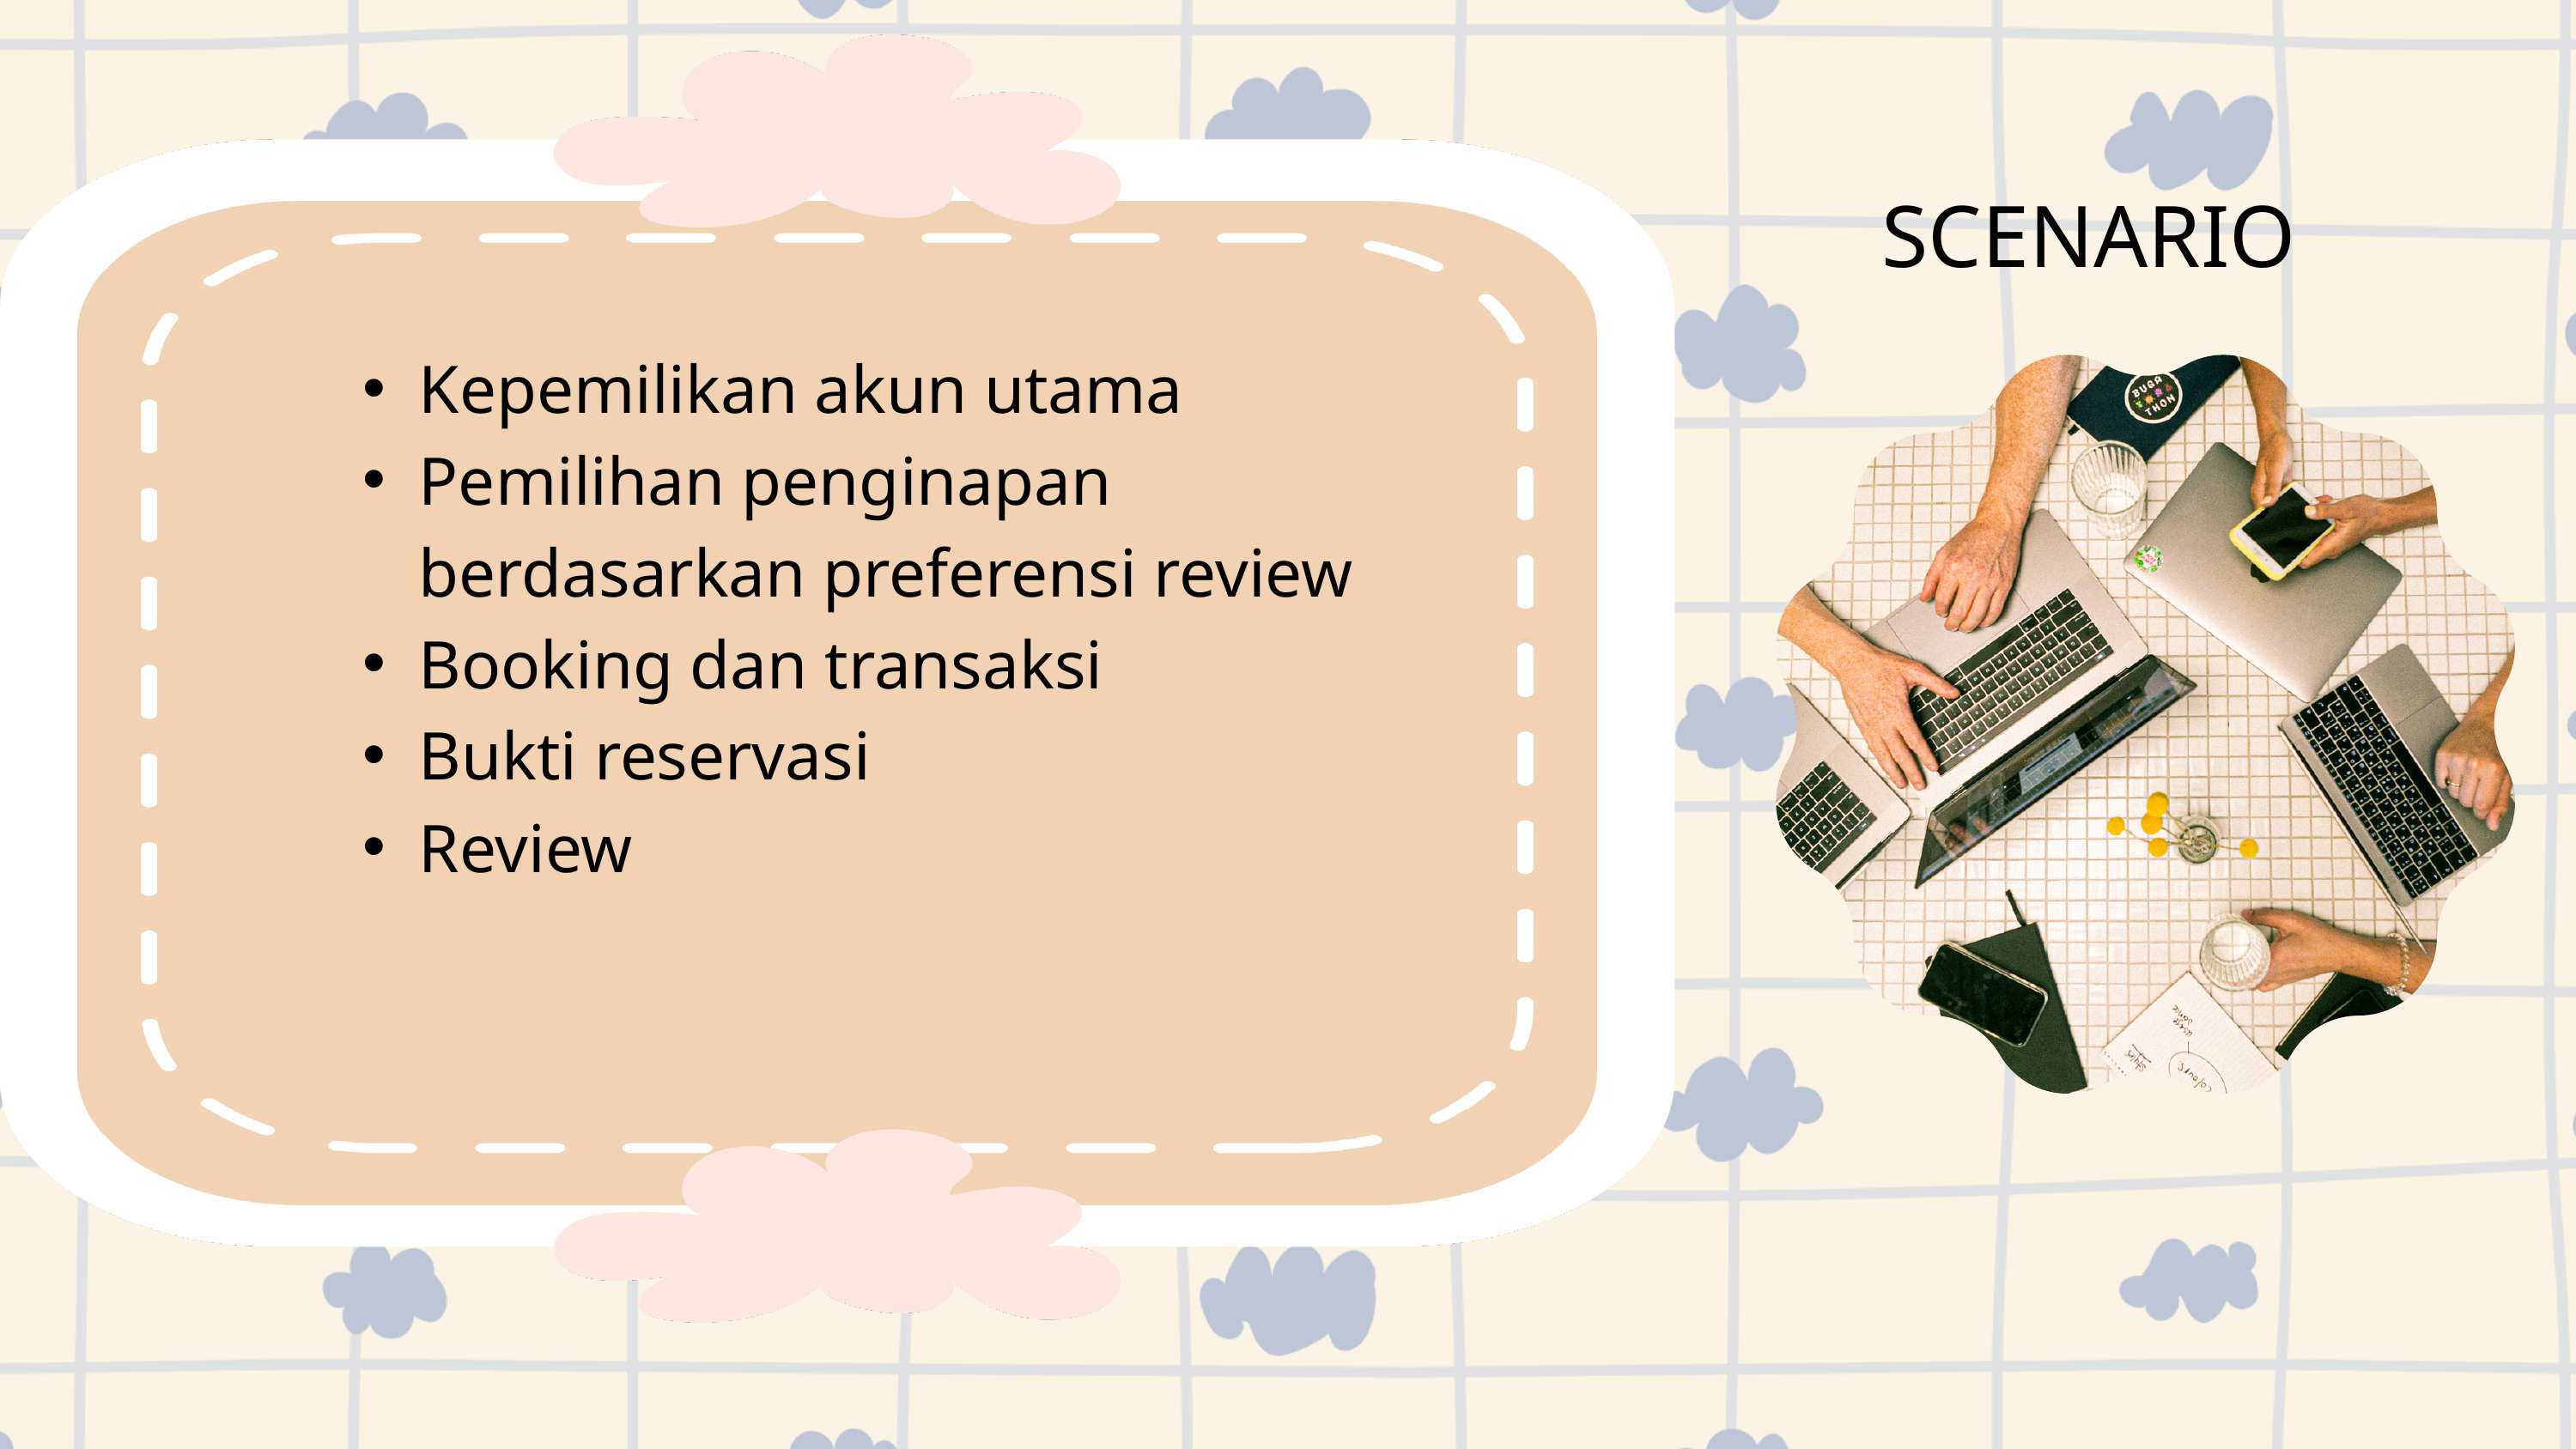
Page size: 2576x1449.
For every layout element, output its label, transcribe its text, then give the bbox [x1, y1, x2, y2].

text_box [1776, 355, 2516, 1094]
text_box Kepemilikan akun utama Pemilihan penginapan berdasarkan preferensi review Booking dan transaksi Bukti reservasi Review [307, 334, 1429, 1023]
text_box [0, 0, 2576, 1449]
text_box [0, 32, 1675, 1329]
text_box SCENARIO [1747, 165, 2432, 285]
